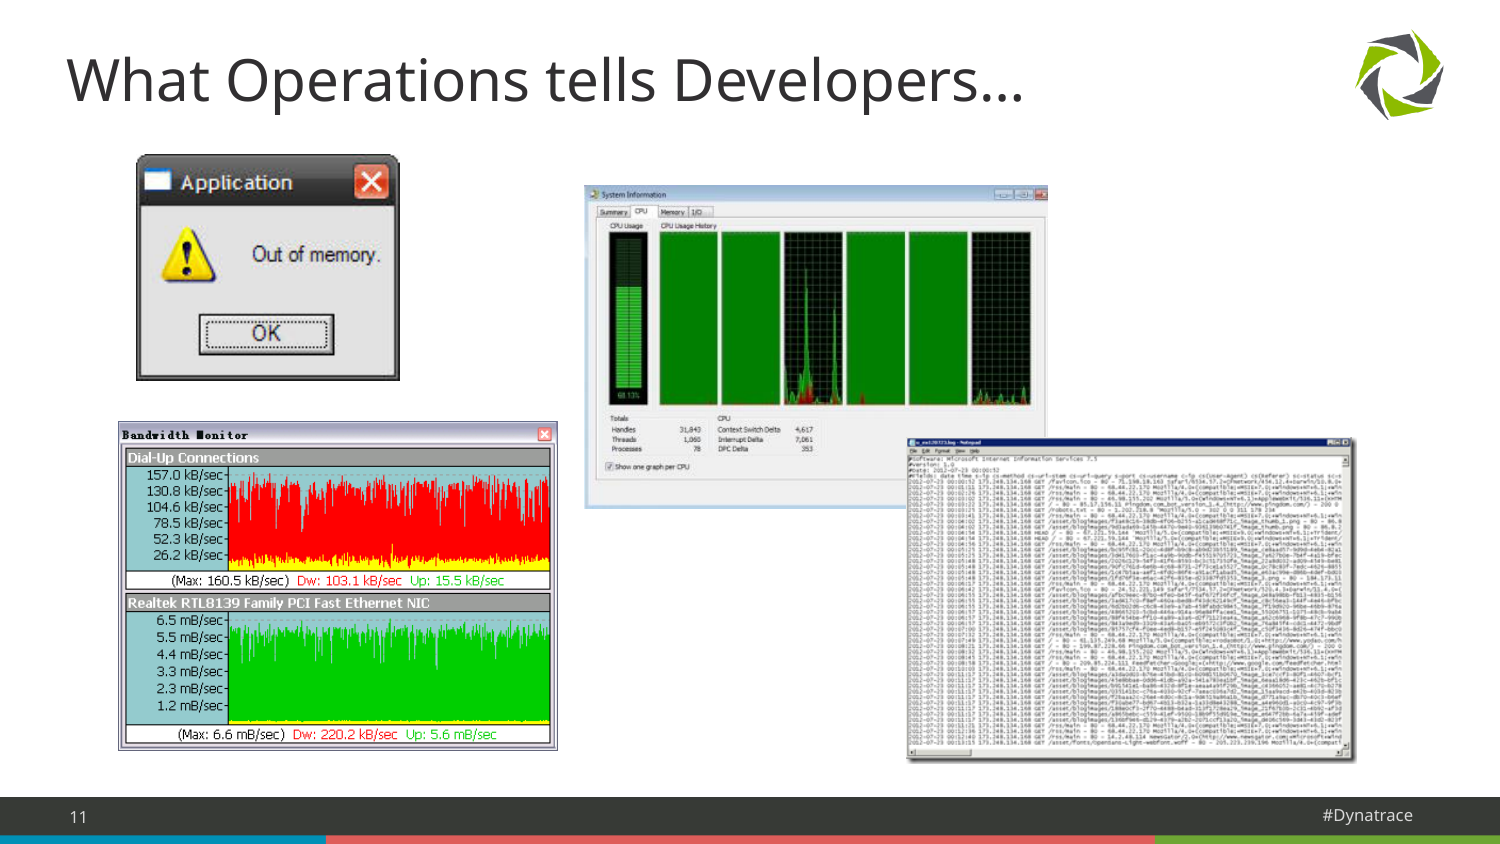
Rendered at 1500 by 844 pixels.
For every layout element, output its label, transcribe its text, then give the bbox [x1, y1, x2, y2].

picture [118, 421, 559, 751]
title What Operations tells Developers… [51, 45, 1404, 126]
picture [584, 185, 1357, 765]
picture [136, 153, 400, 381]
